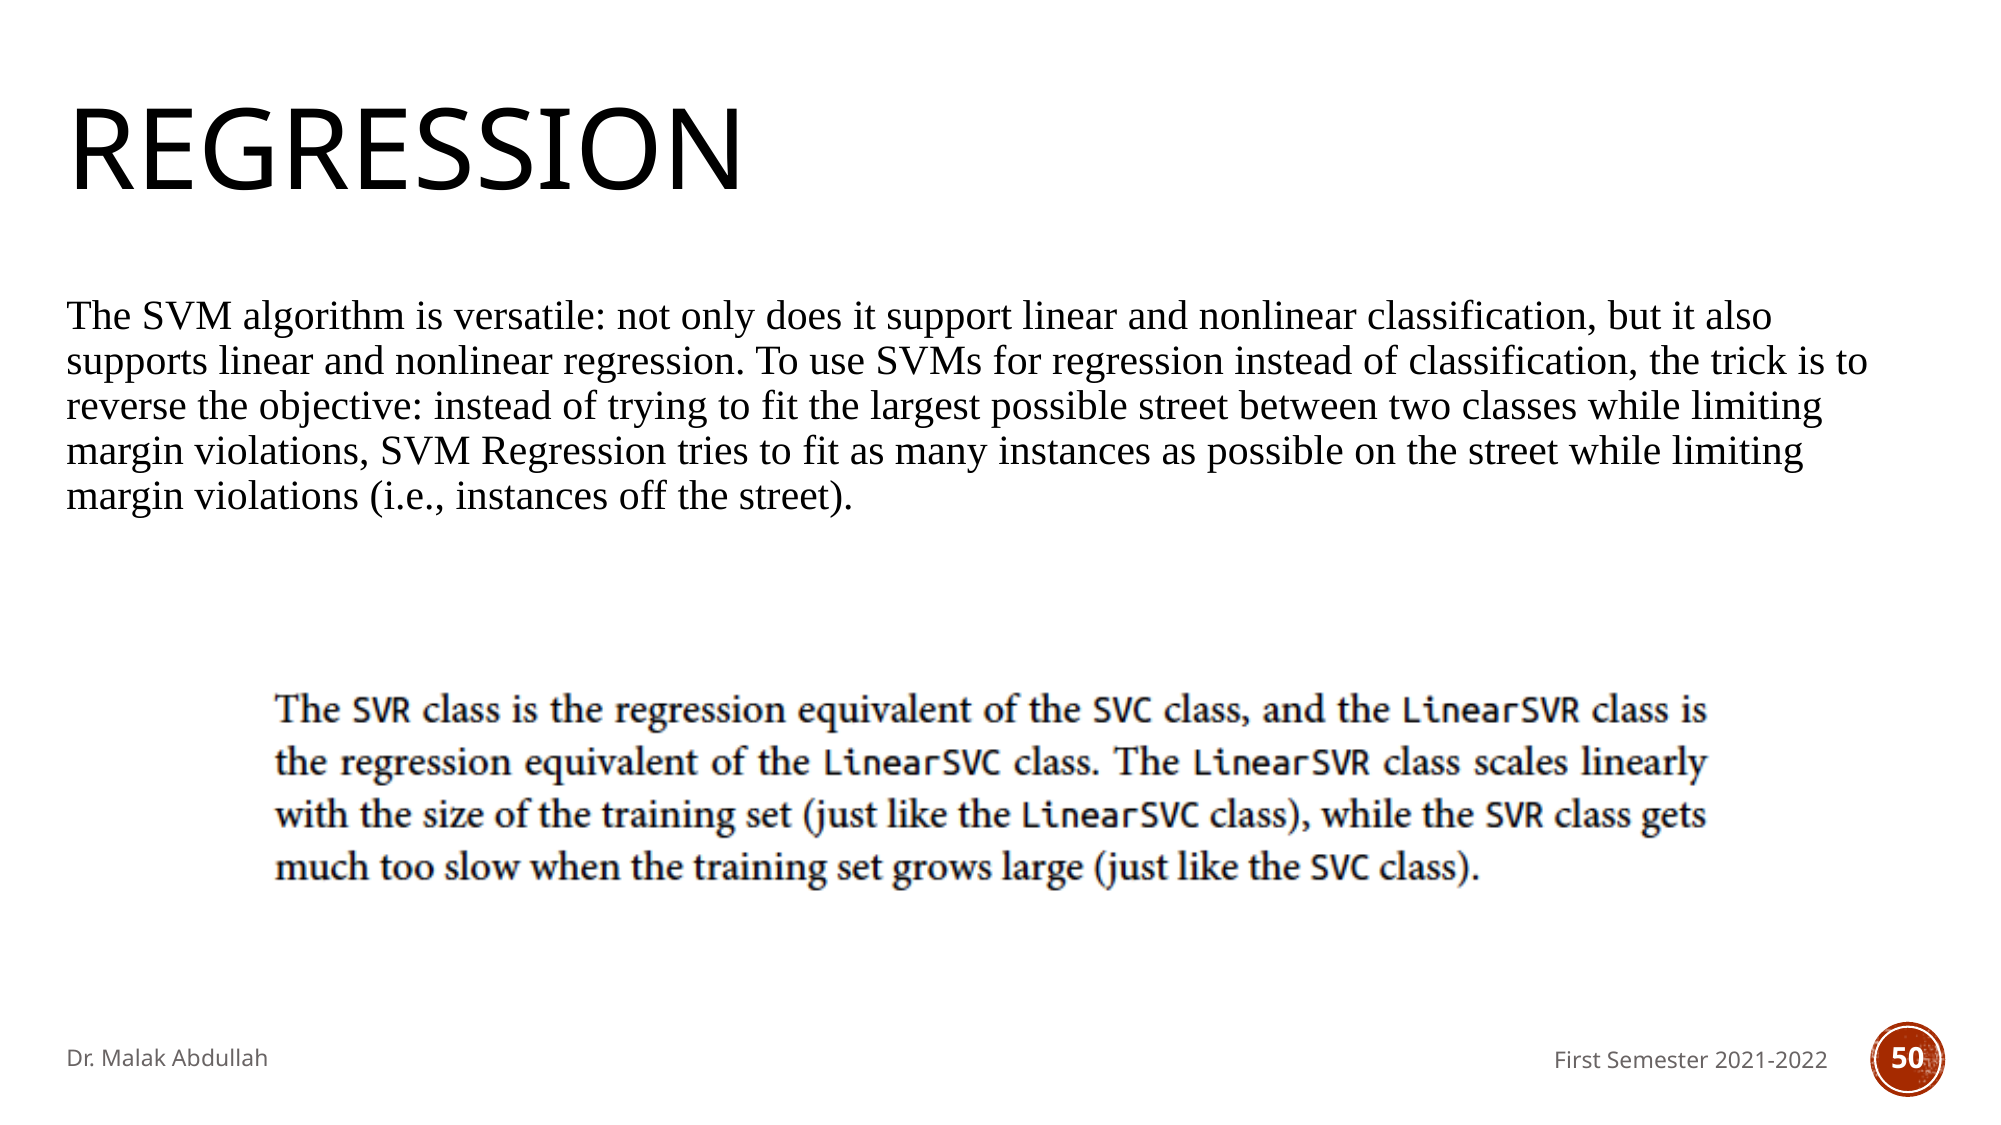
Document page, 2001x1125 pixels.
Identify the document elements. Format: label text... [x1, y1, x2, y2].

picture [257, 683, 1743, 895]
slide_number First Semester 2021-2022 [1306, 1028, 1844, 1089]
slide_number 50 [1855, 1028, 1961, 1089]
title Regression [51, 49, 1920, 258]
list The SVM algorithm is versatile: not only does it support linear and nonlinear classification, but it also supports linear and nonlinear regression. To use SVMs for regression instead of classification, the trick is to reverse the objective: instead of trying to fit the largest possible street between two classes while limiting margin violations, SVM Regression tries to fit as many instances as possible on the street while limiting margin violations (i.e., instances off the street). [51, 285, 1920, 1013]
footer Dr. Malak Abdullah [51, 1028, 1217, 1089]
